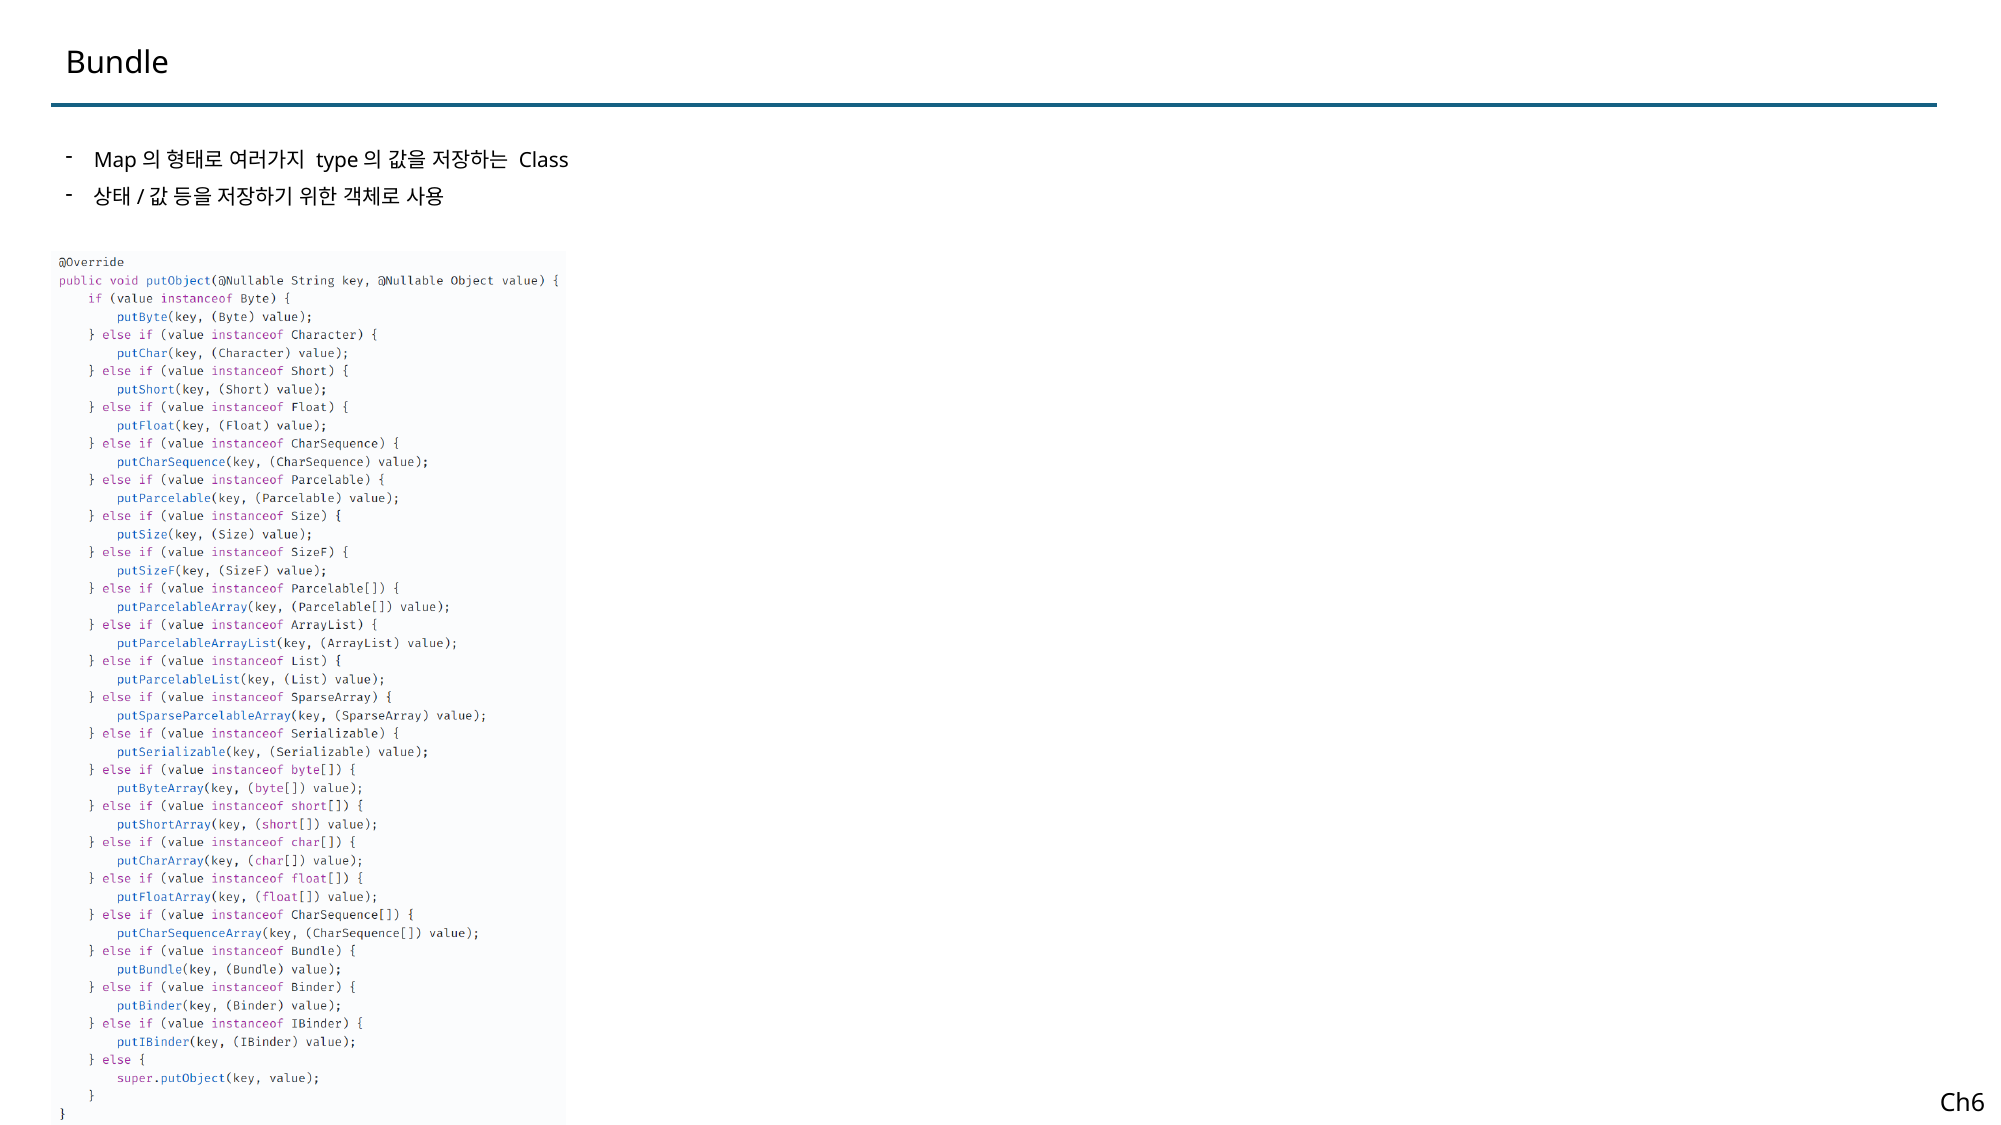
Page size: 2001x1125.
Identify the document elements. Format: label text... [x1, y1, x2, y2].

text_box Bundle [50, 34, 864, 87]
text_box Ch6 [1913, 1079, 2000, 1125]
picture [50, 250, 566, 1125]
text_box Map의 형태로 여러가지 type의 값을 저장하는 Class 상태/값 등을 저장하기 위한 객체로 사용 [50, 126, 850, 254]
